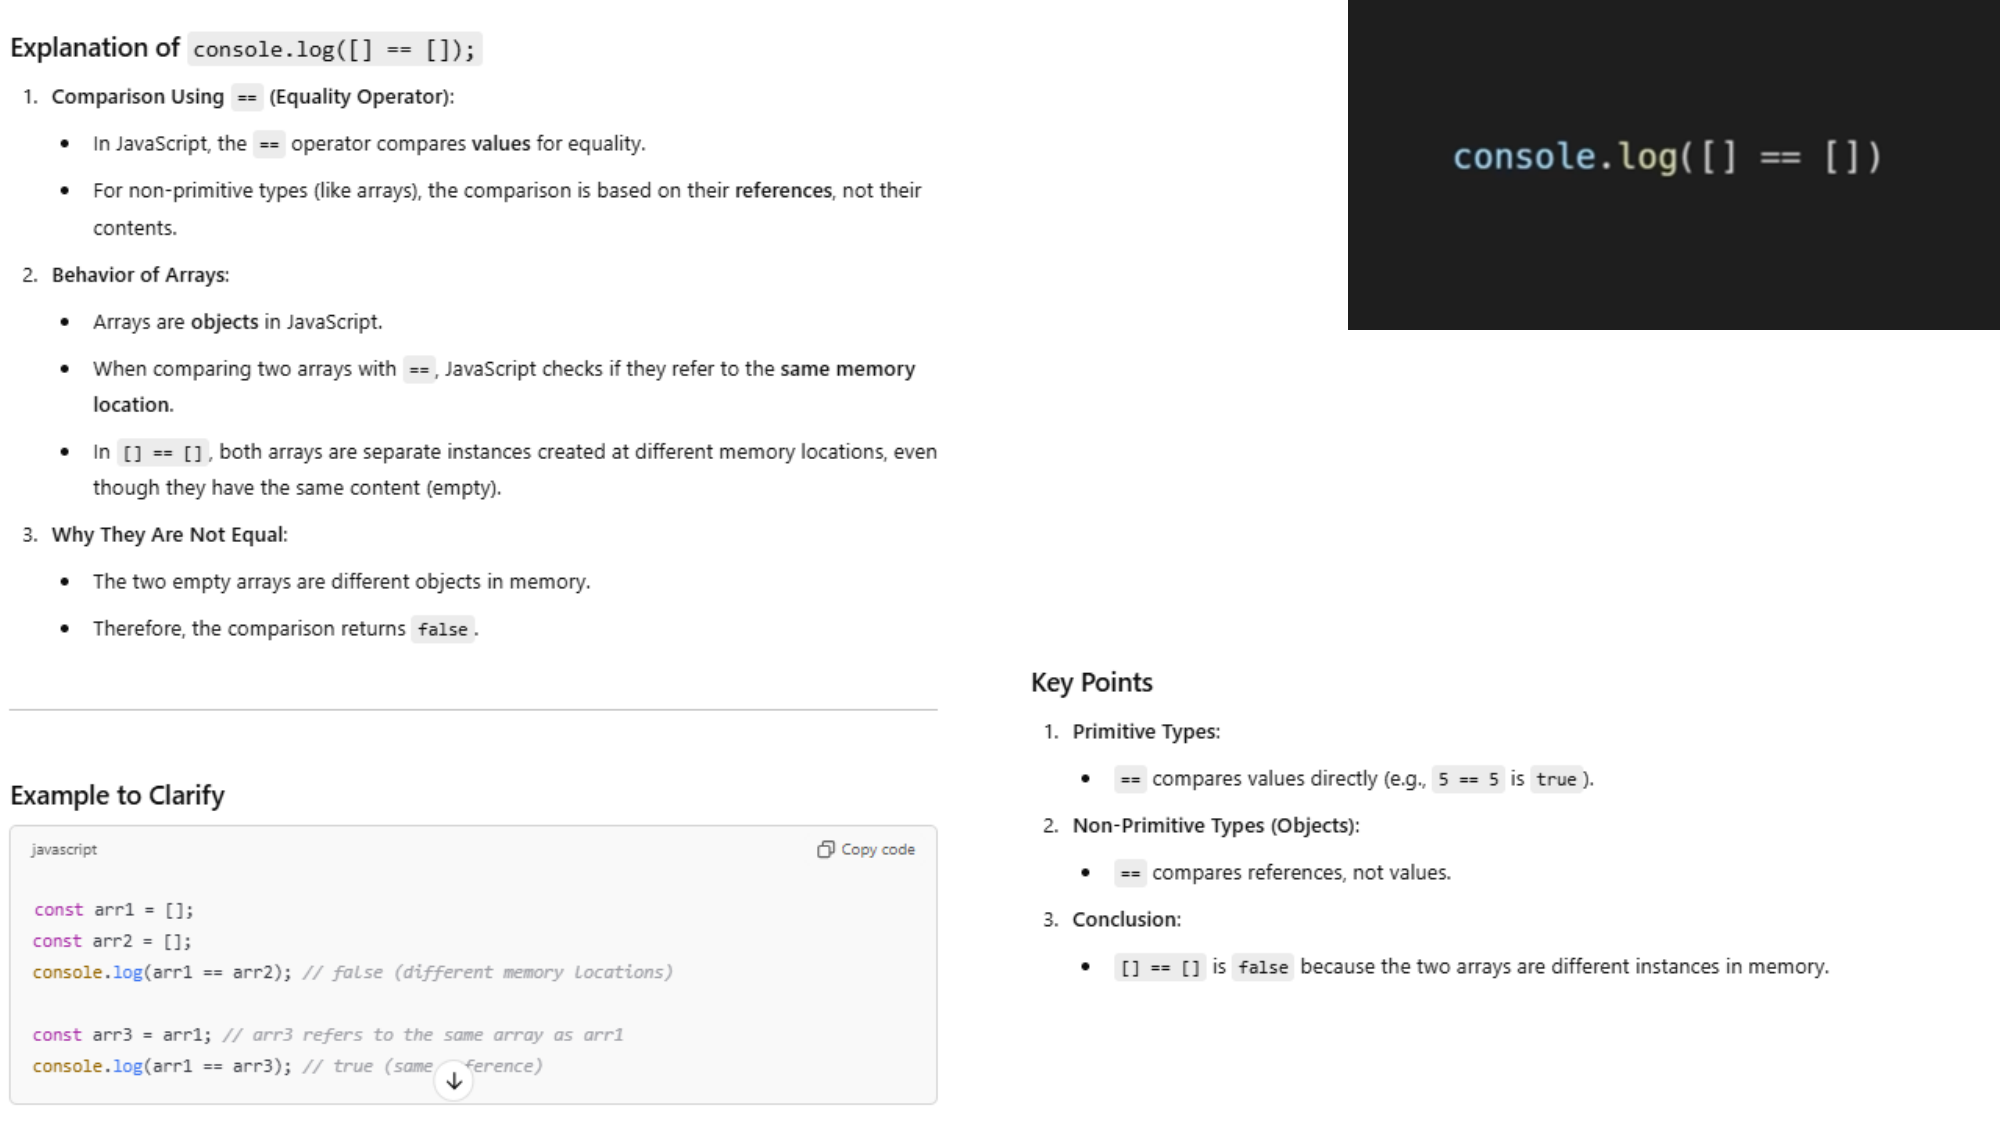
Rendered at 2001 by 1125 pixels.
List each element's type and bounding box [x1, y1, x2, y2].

picture [1348, 0, 2000, 330]
picture [1013, 637, 1970, 1016]
picture [0, 0, 949, 1113]
